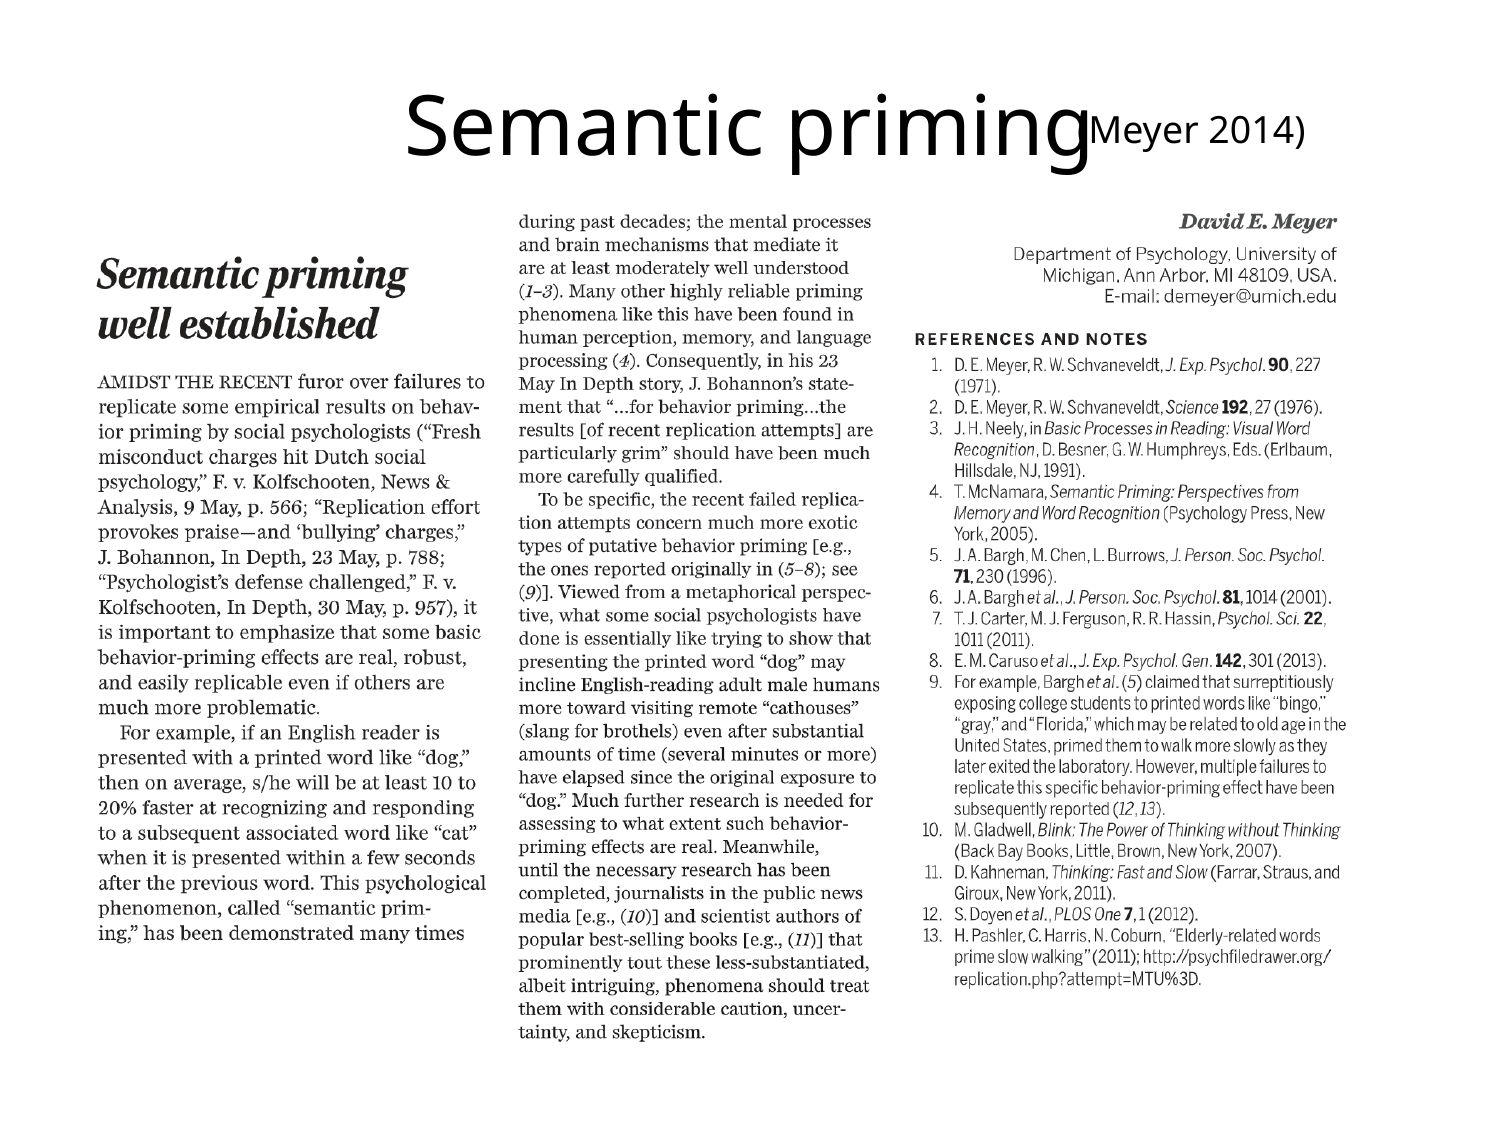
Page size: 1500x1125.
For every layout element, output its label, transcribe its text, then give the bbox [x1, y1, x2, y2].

title Semantic priming [103, 59, 1397, 198]
picture [513, 197, 888, 1047]
picture [90, 249, 500, 958]
picture [901, 213, 1383, 994]
text_box (Meyer 2014) [1062, 98, 1321, 159]
